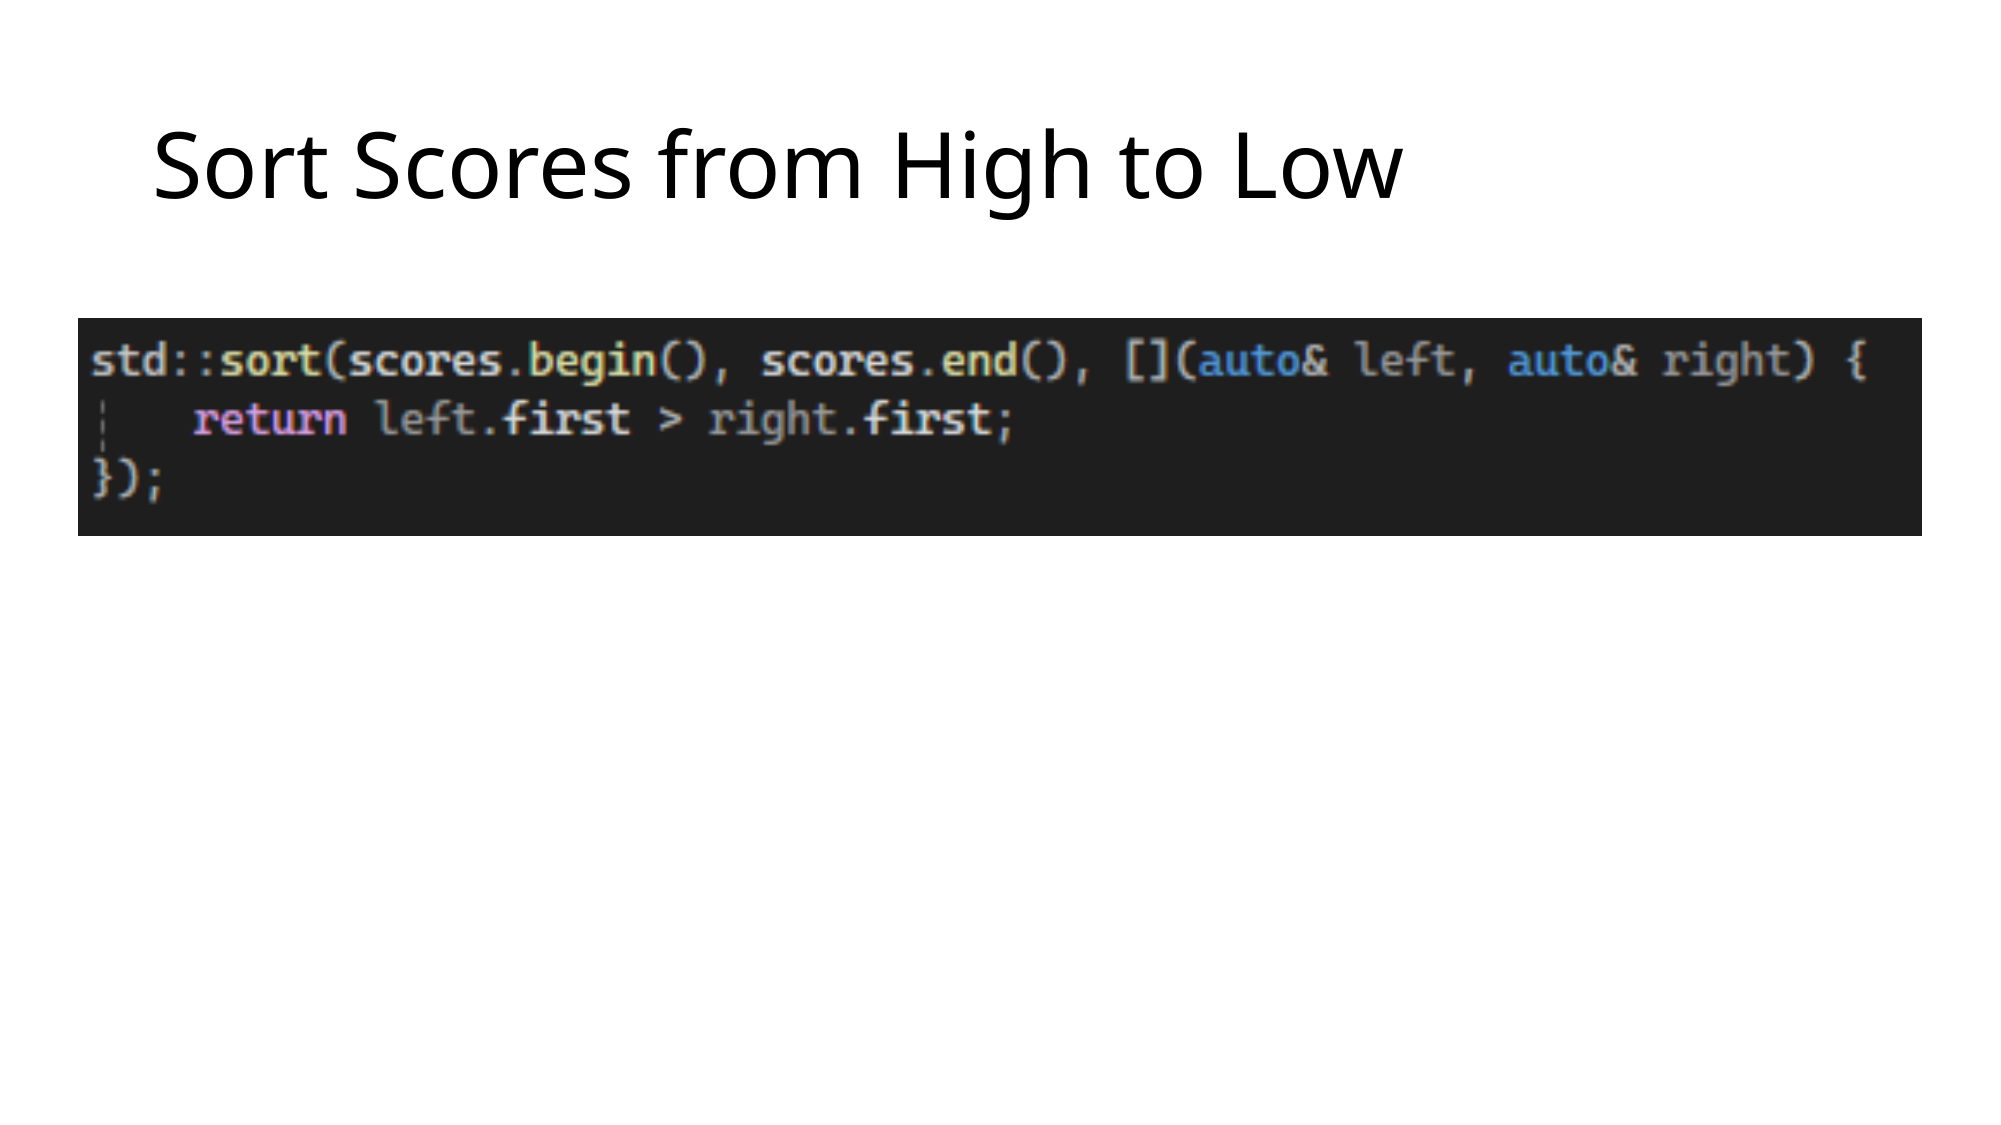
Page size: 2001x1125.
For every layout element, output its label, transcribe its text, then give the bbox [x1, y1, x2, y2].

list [77, 317, 1922, 536]
title Sort Scores from High to Low [137, 59, 1863, 278]
